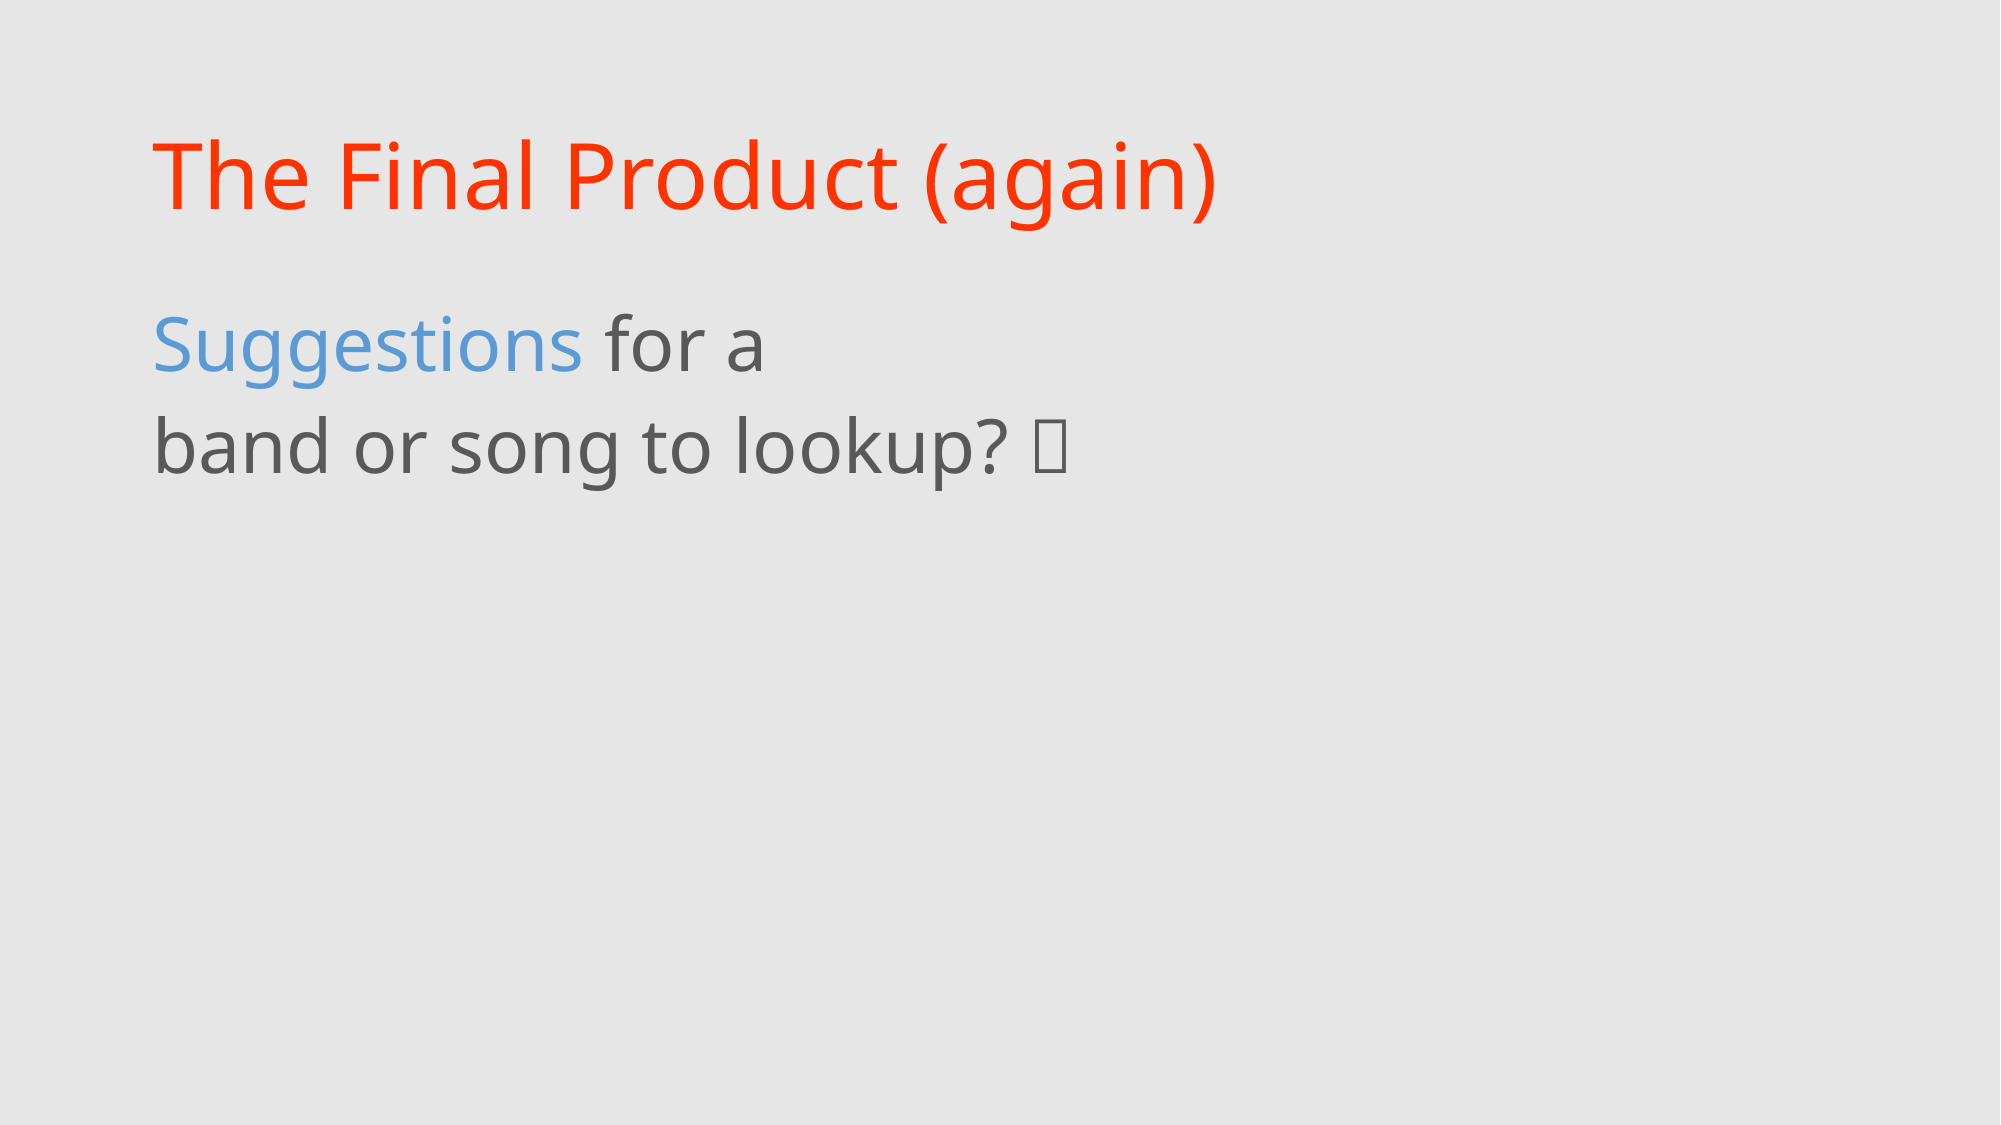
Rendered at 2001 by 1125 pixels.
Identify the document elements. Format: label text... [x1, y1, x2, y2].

title The Final Product (again) [137, 59, 1863, 299]
list Suggestions for a band or song to lookup?  [137, 299, 1863, 1014]
